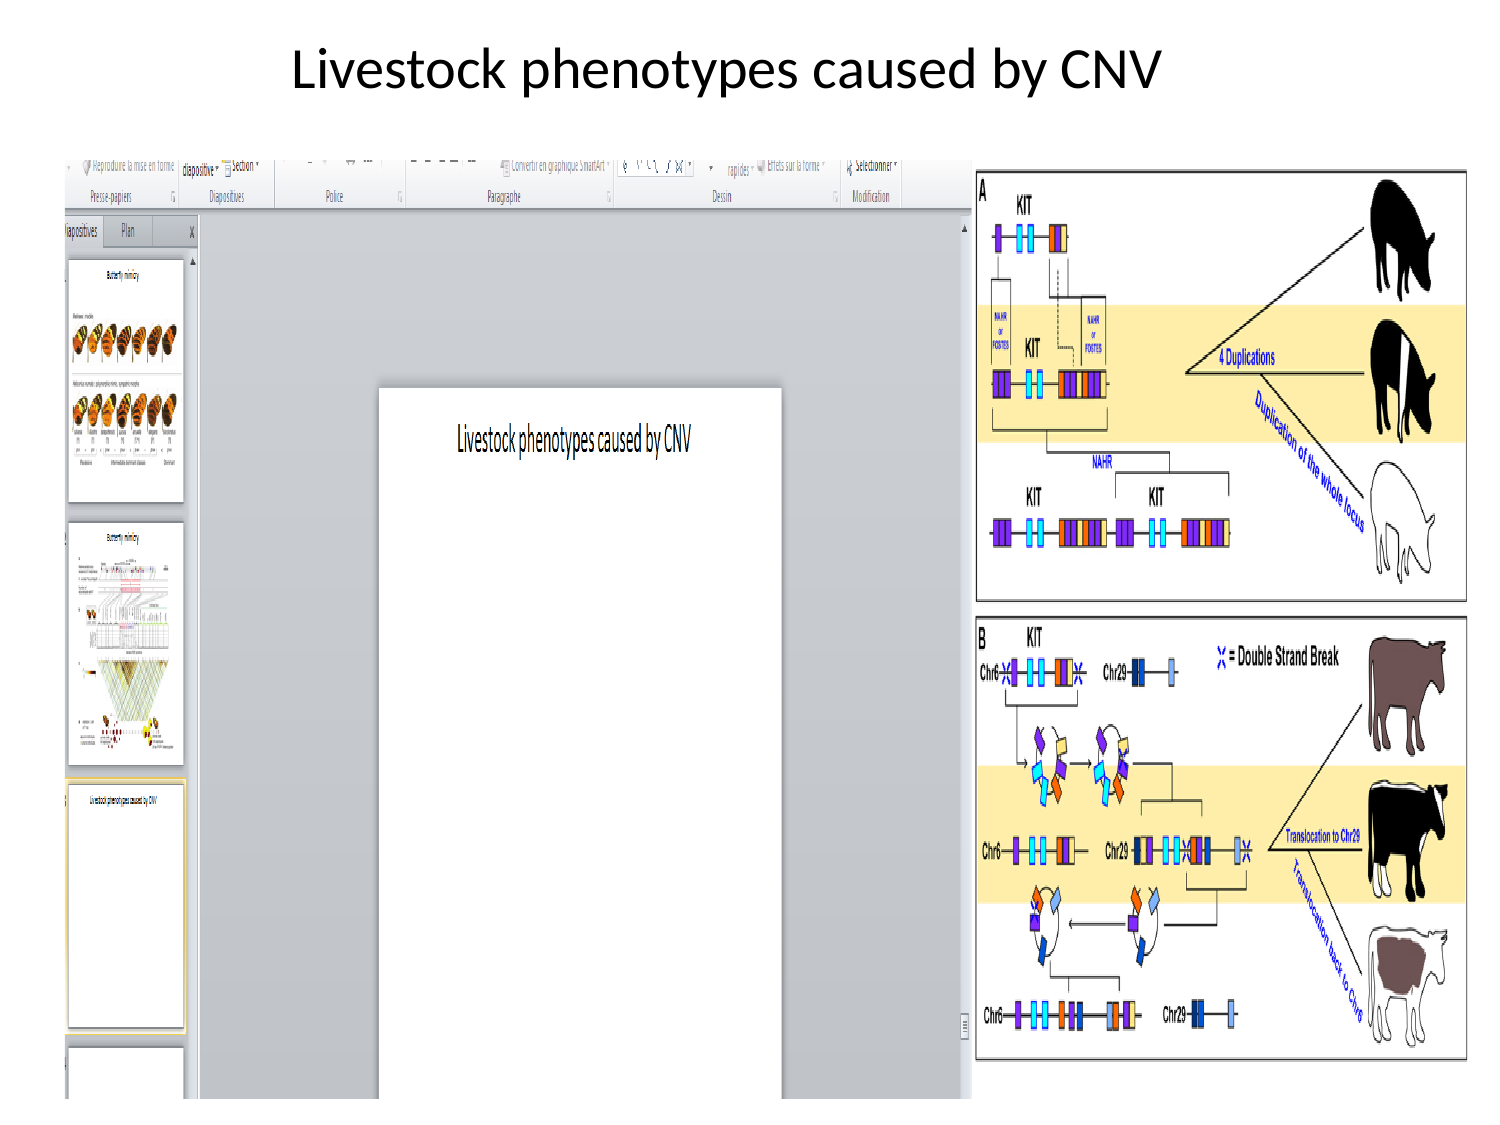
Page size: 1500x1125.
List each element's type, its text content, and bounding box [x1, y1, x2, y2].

text_box Livestock phenotypes caused by CNV [112, 0, 1343, 159]
picture [64, 160, 1478, 1099]
